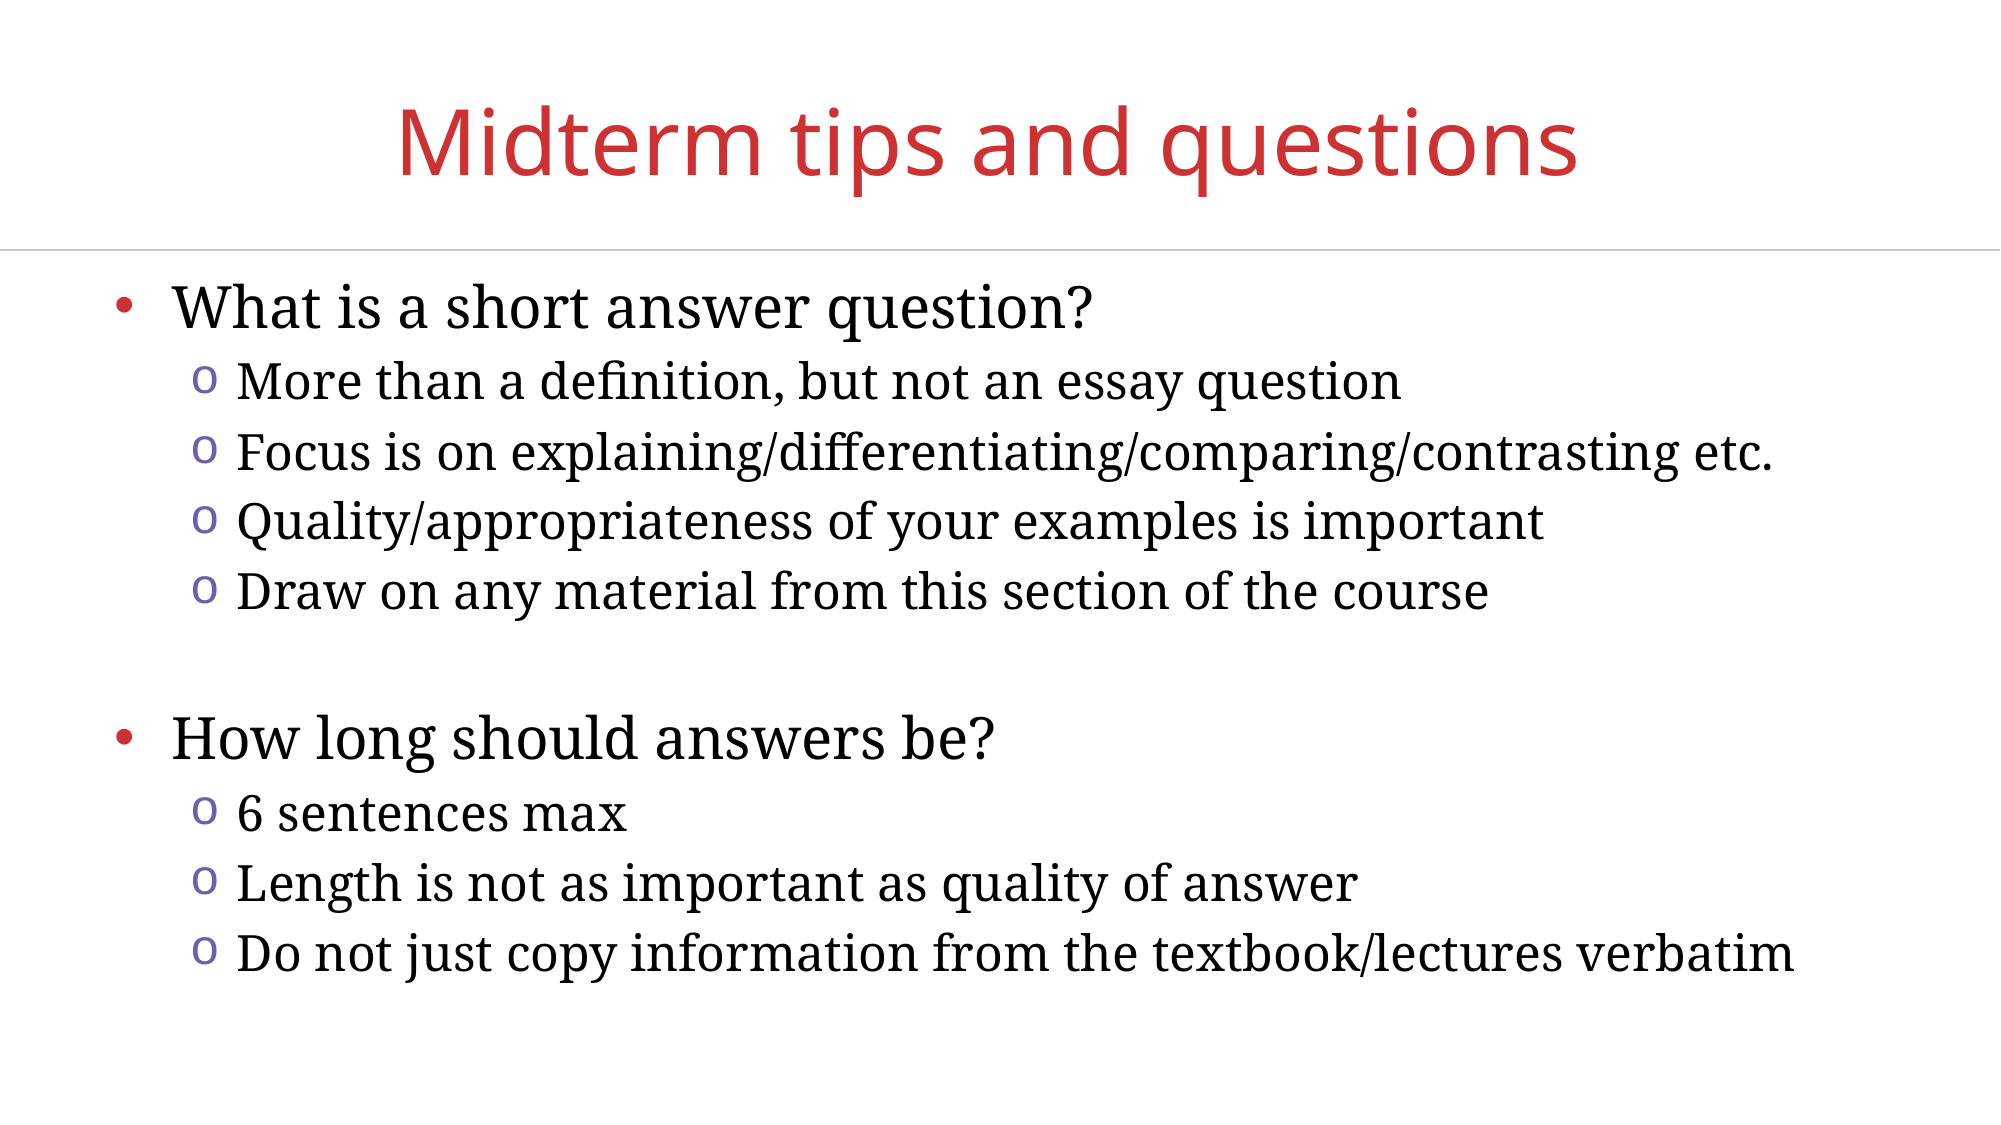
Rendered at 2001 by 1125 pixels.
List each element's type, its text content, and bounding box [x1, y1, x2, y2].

list What is a short answer question? More than a definition, but not an essay question Focus is on explaining/differentiating/comparing/contrasting etc. Quality/appropriateness of your examples is important Draw on any material from this section of the course How long should answers be? 6 sentences max Length is not as important as quality of answer Do not just copy information from the textbook/lectures verbatim [99, 262, 1900, 1063]
title Midterm tips and questions [99, 45, 1900, 233]
